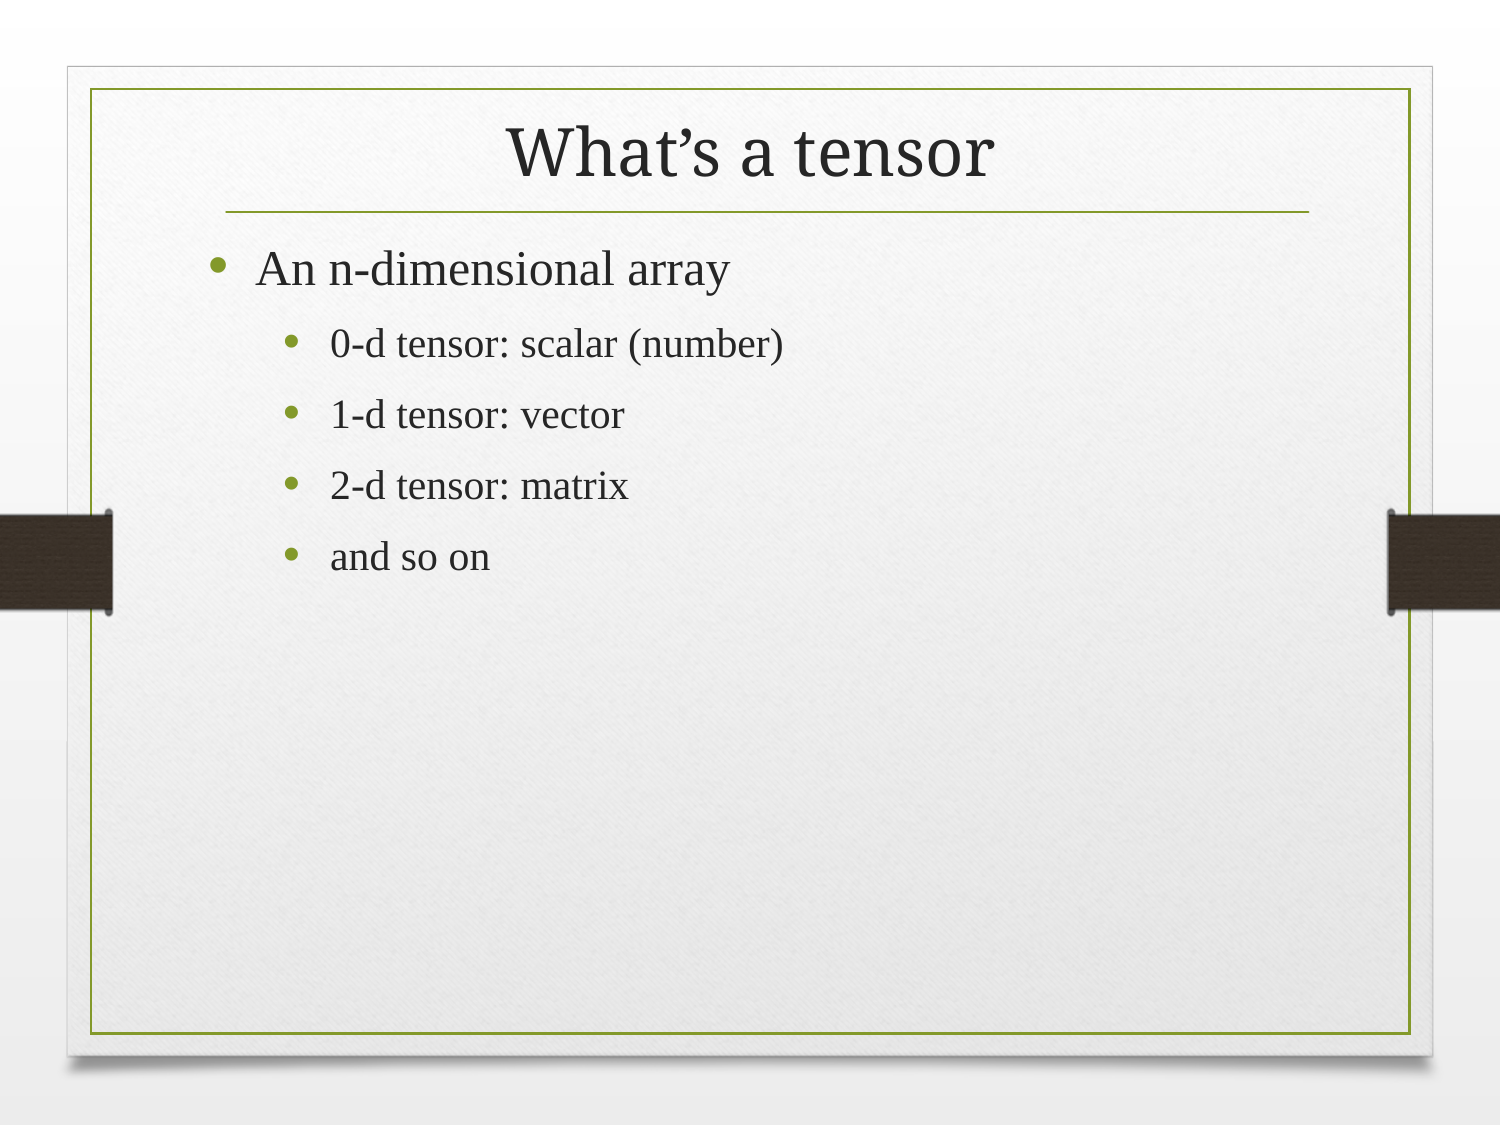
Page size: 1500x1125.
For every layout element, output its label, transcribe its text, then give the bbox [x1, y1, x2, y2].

list An n-dimensional array 0-d tensor: scalar (number) 1-d tensor: vector 2-d tensor: matrix and so on [193, 227, 1309, 974]
title What’s a tensor [193, 102, 1309, 197]
picture [0, 0, 1500, 1125]
